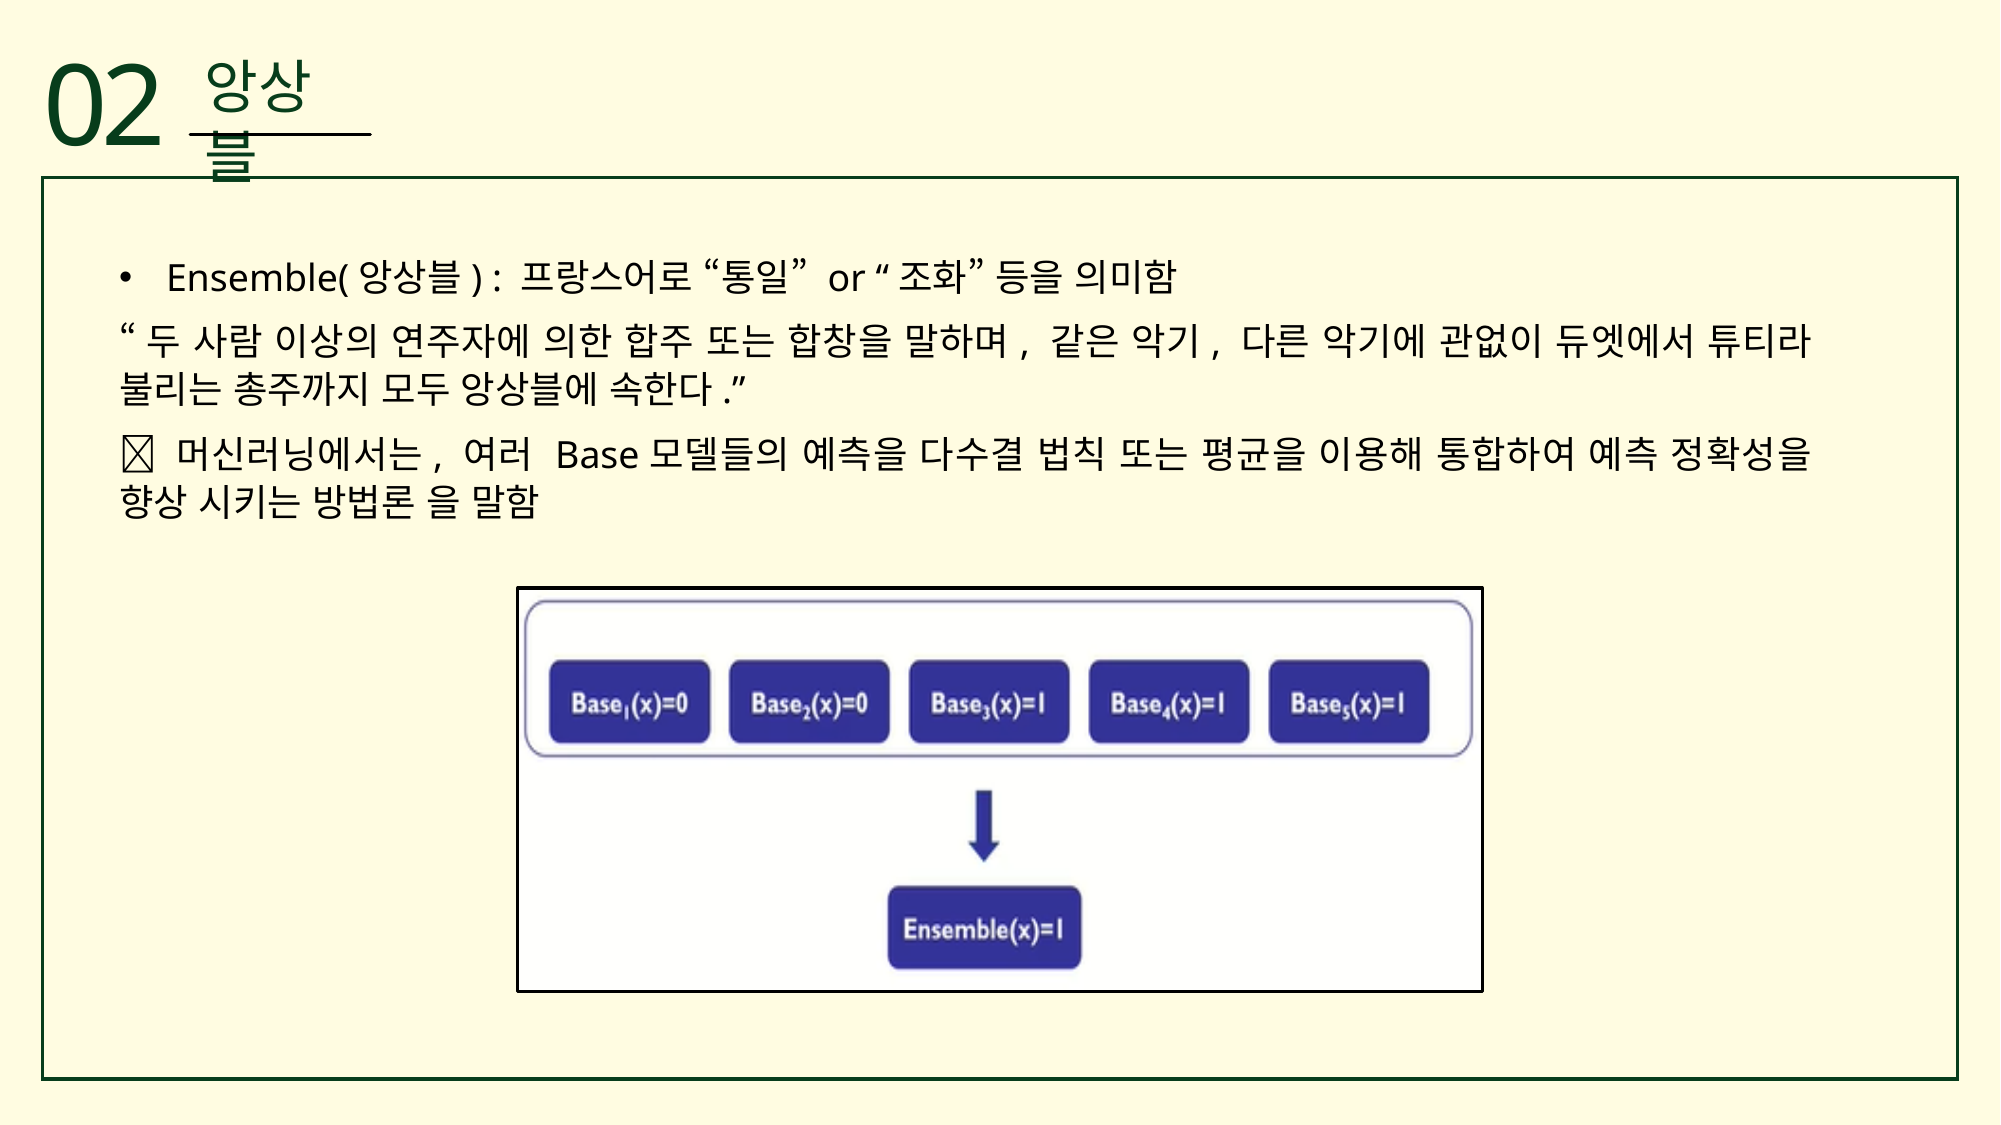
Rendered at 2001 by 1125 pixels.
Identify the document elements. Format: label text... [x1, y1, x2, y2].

text_box 앙상블 [190, 136, 371, 198]
text_box Ensemble(앙상블) : 프랑스어로 “통일” or “조화” 등을 의미함 “두 사람 이상의 연주자에 의한 합주 또는 합창을 말하며, 같은 악기, 다른 악기에 관없이 듀엣에서 튜티라 불리는 총주까지 모두 앙상블에 속한다.”  머신러닝에서는, 여러 Base모델들의 예측을 다수결 법칙 또는 평균을 이용해 통합하여 예측 정확성을 향상 시키는 방법론 을 말함 [104, 243, 1828, 532]
text_box 02 [28, 25, 181, 176]
picture [519, 589, 1481, 991]
text_box 앙상블 [190, 43, 371, 133]
